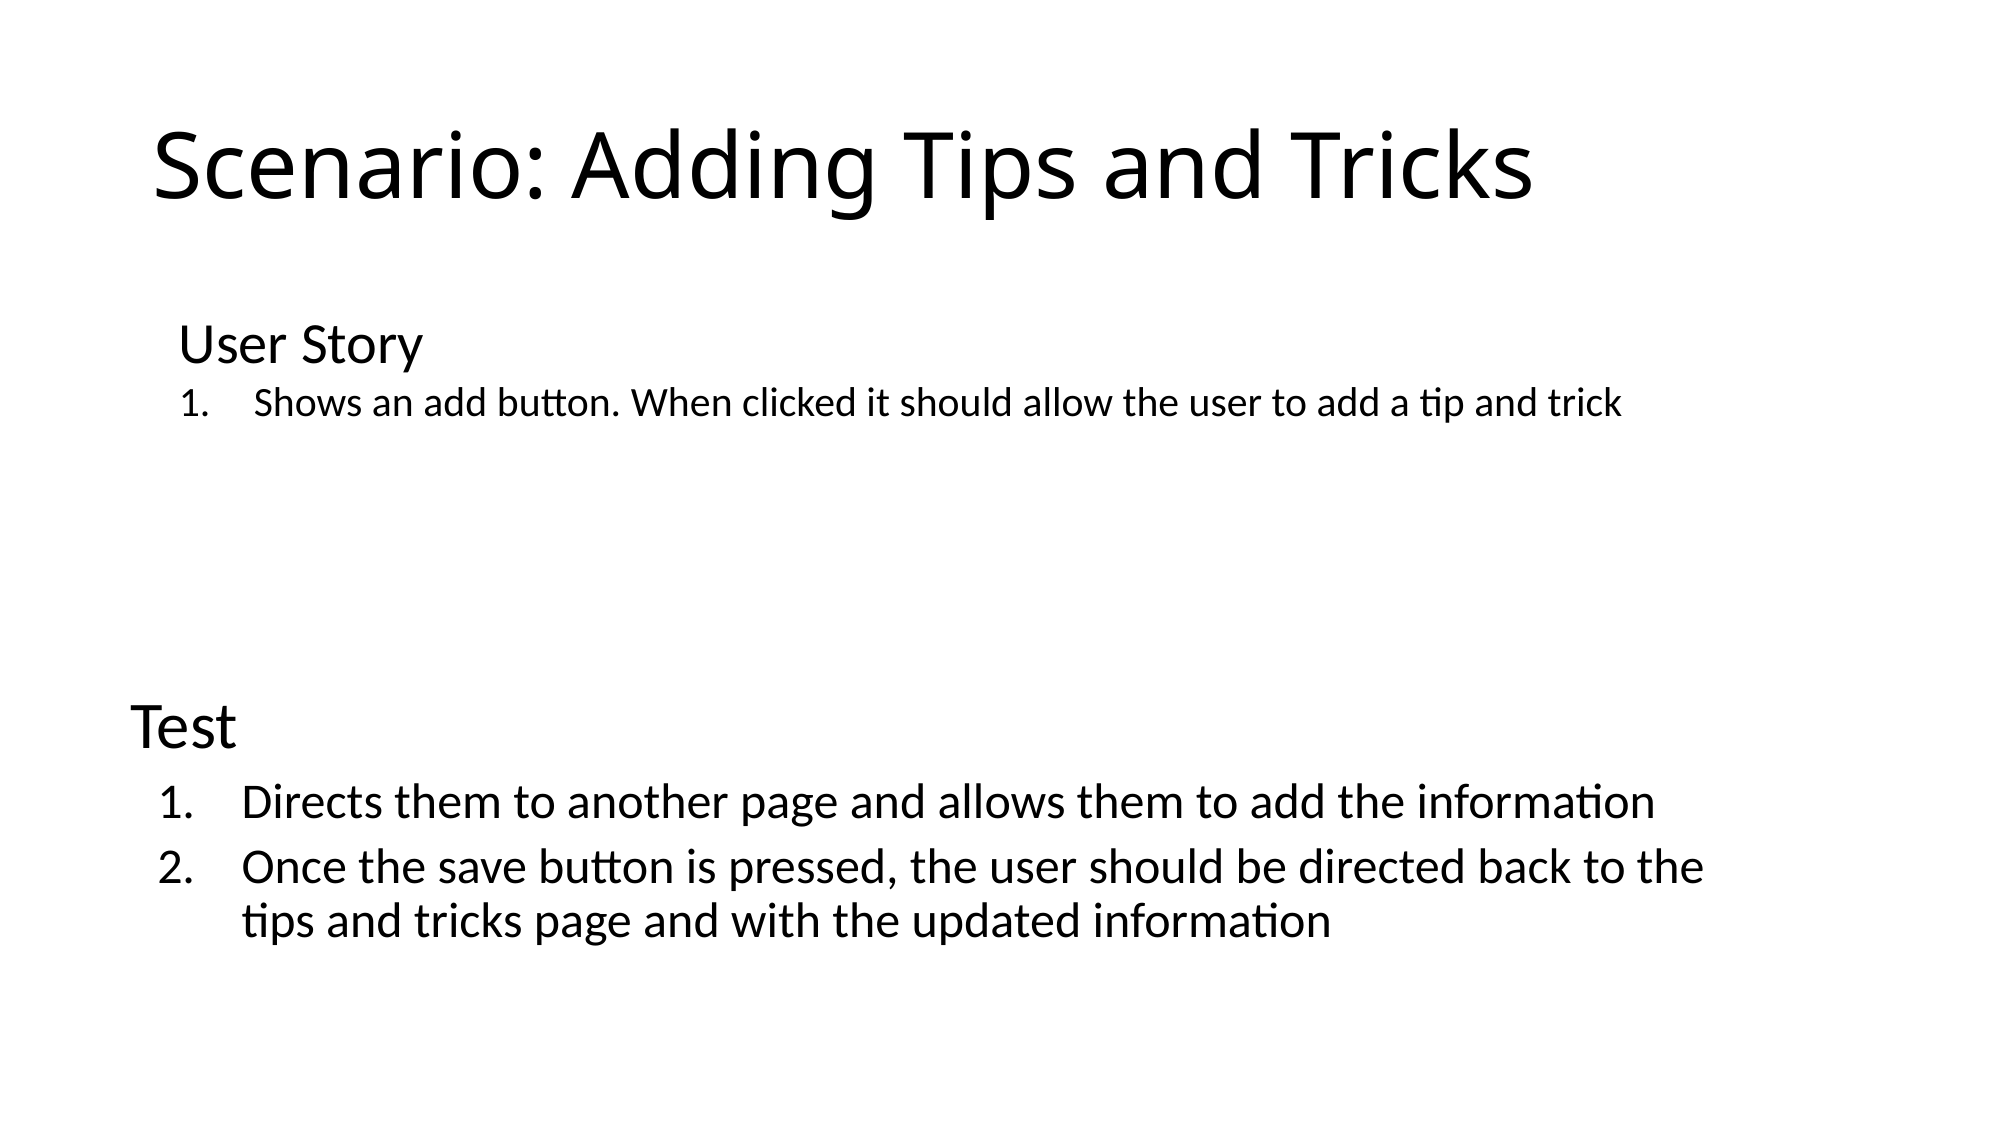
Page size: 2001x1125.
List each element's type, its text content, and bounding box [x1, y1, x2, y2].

list Directs them to another page and allows them to add the information Once the save button is pressed, the user should be directed back to the tips and tricks page and with the updated information [67, 768, 1793, 1032]
title Scenario: Adding Tips and Tricks [137, 59, 1863, 278]
text_box User Story Shows an add button. When clicked it should allow the user to add a tip and trick [163, 297, 1664, 433]
text_box Test [115, 674, 253, 770]
